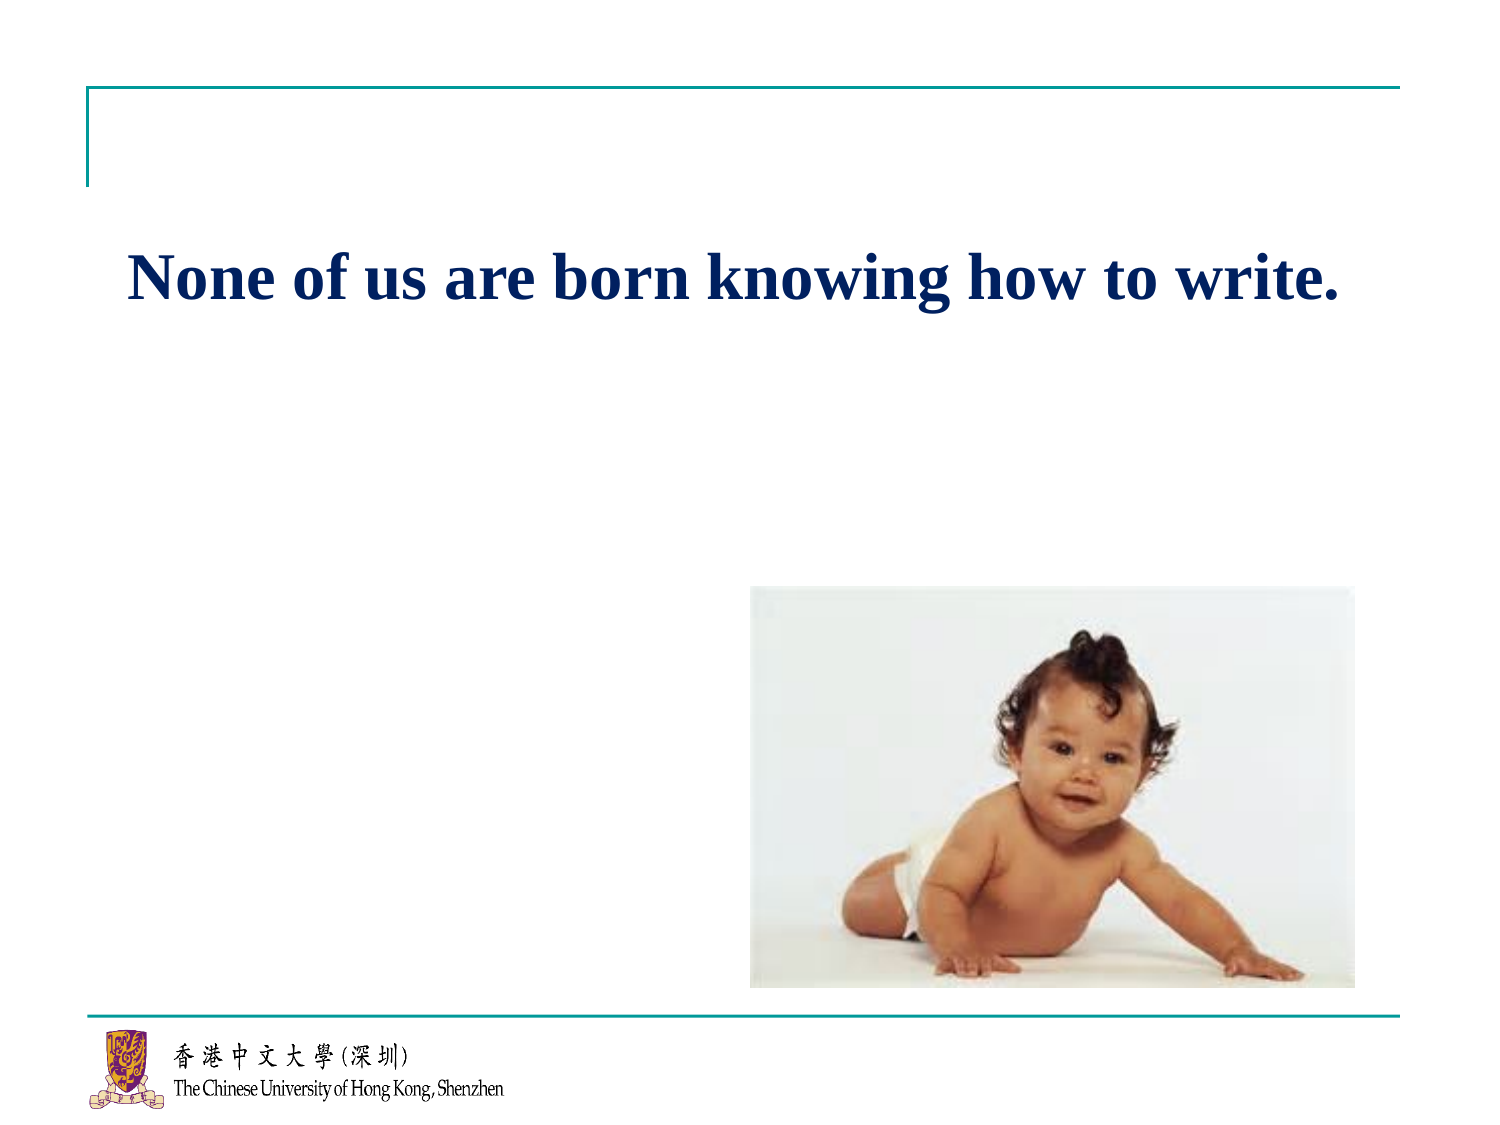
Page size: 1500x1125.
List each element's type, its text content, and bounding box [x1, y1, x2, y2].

title None of us are born knowing how to write. [112, 224, 1388, 413]
picture [749, 586, 1355, 988]
picture [50, 995, 543, 1125]
